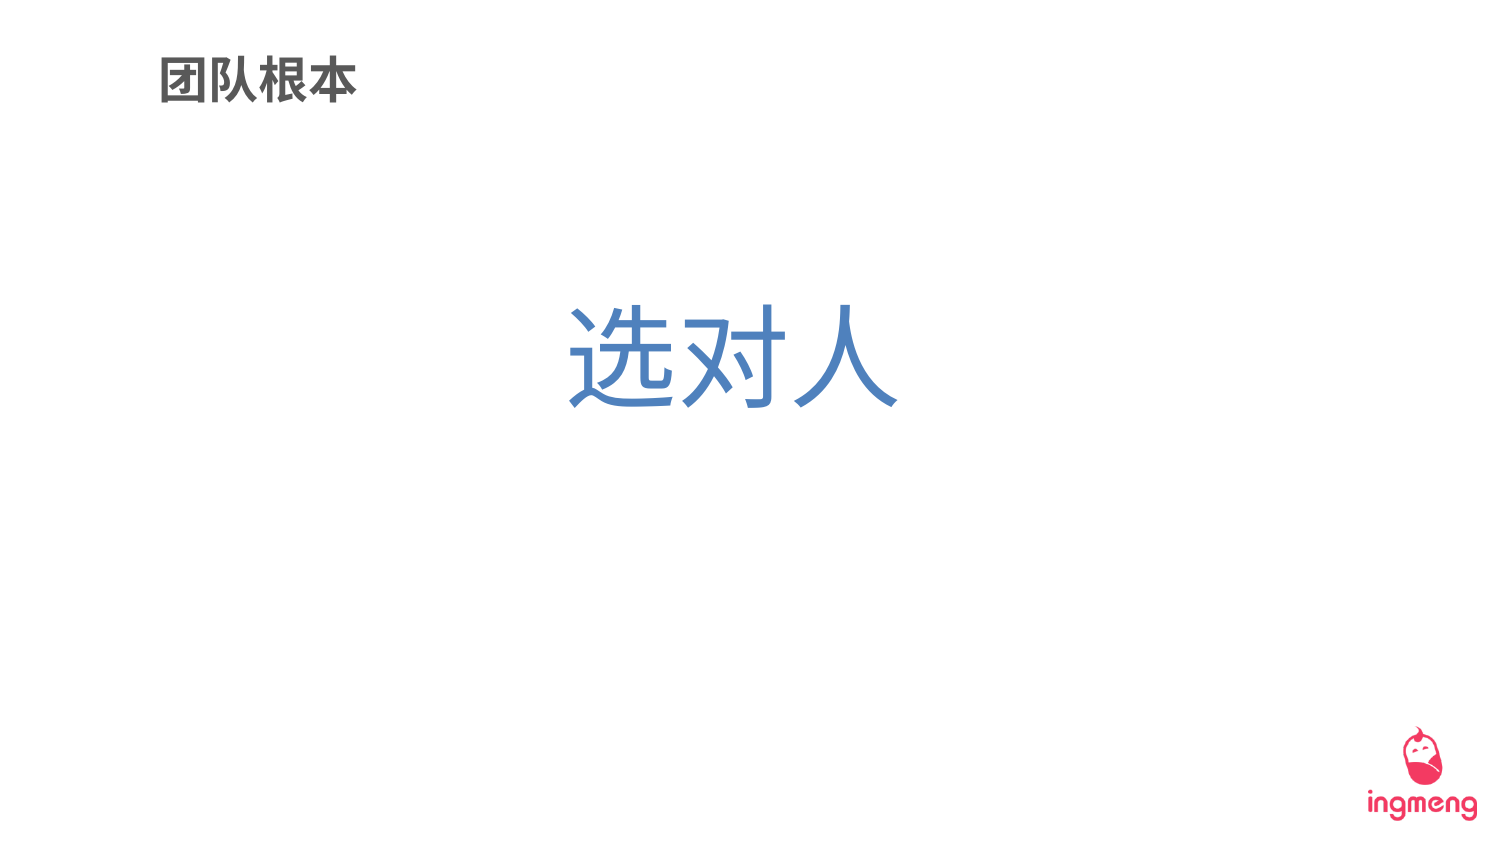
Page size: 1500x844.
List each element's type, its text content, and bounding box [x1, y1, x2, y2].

text_box 团队根本 [143, 40, 789, 116]
text_box 选对人 [549, 279, 918, 430]
picture [1368, 726, 1477, 821]
